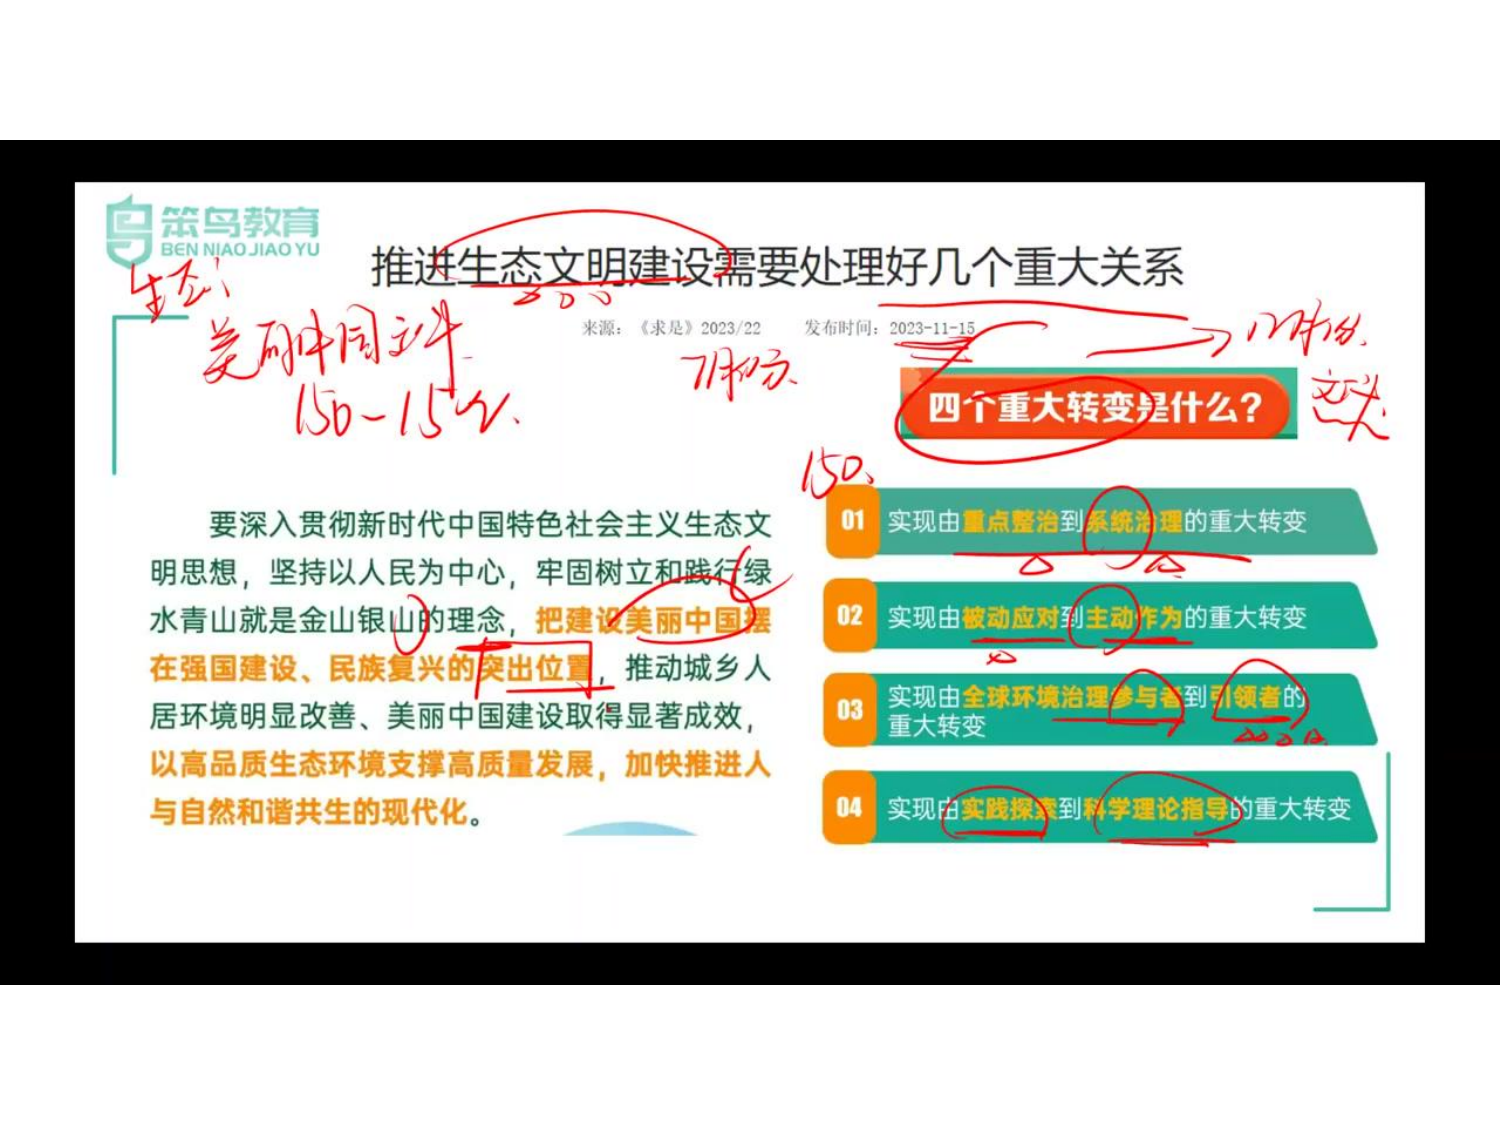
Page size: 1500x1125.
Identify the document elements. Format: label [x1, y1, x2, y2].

picture [0, 140, 1500, 985]
